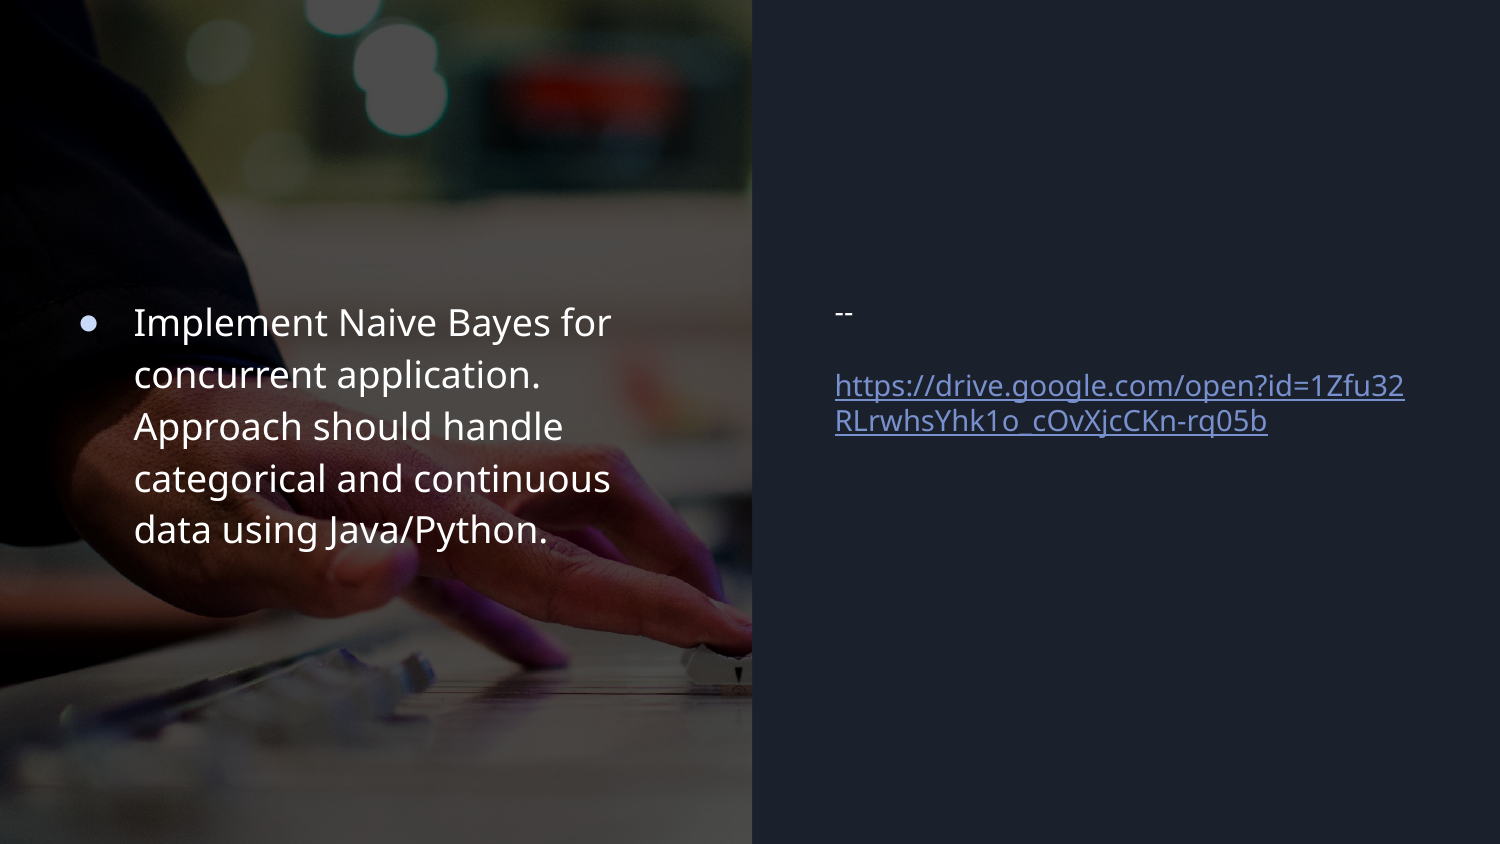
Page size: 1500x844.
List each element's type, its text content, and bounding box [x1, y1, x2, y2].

list -- https://drive.google.com/open?id=1Zfu32RLrwhsYhk1o_cOvXjcCKn-rq05b [819, 57, 1423, 443]
picture [0, 0, 753, 844]
